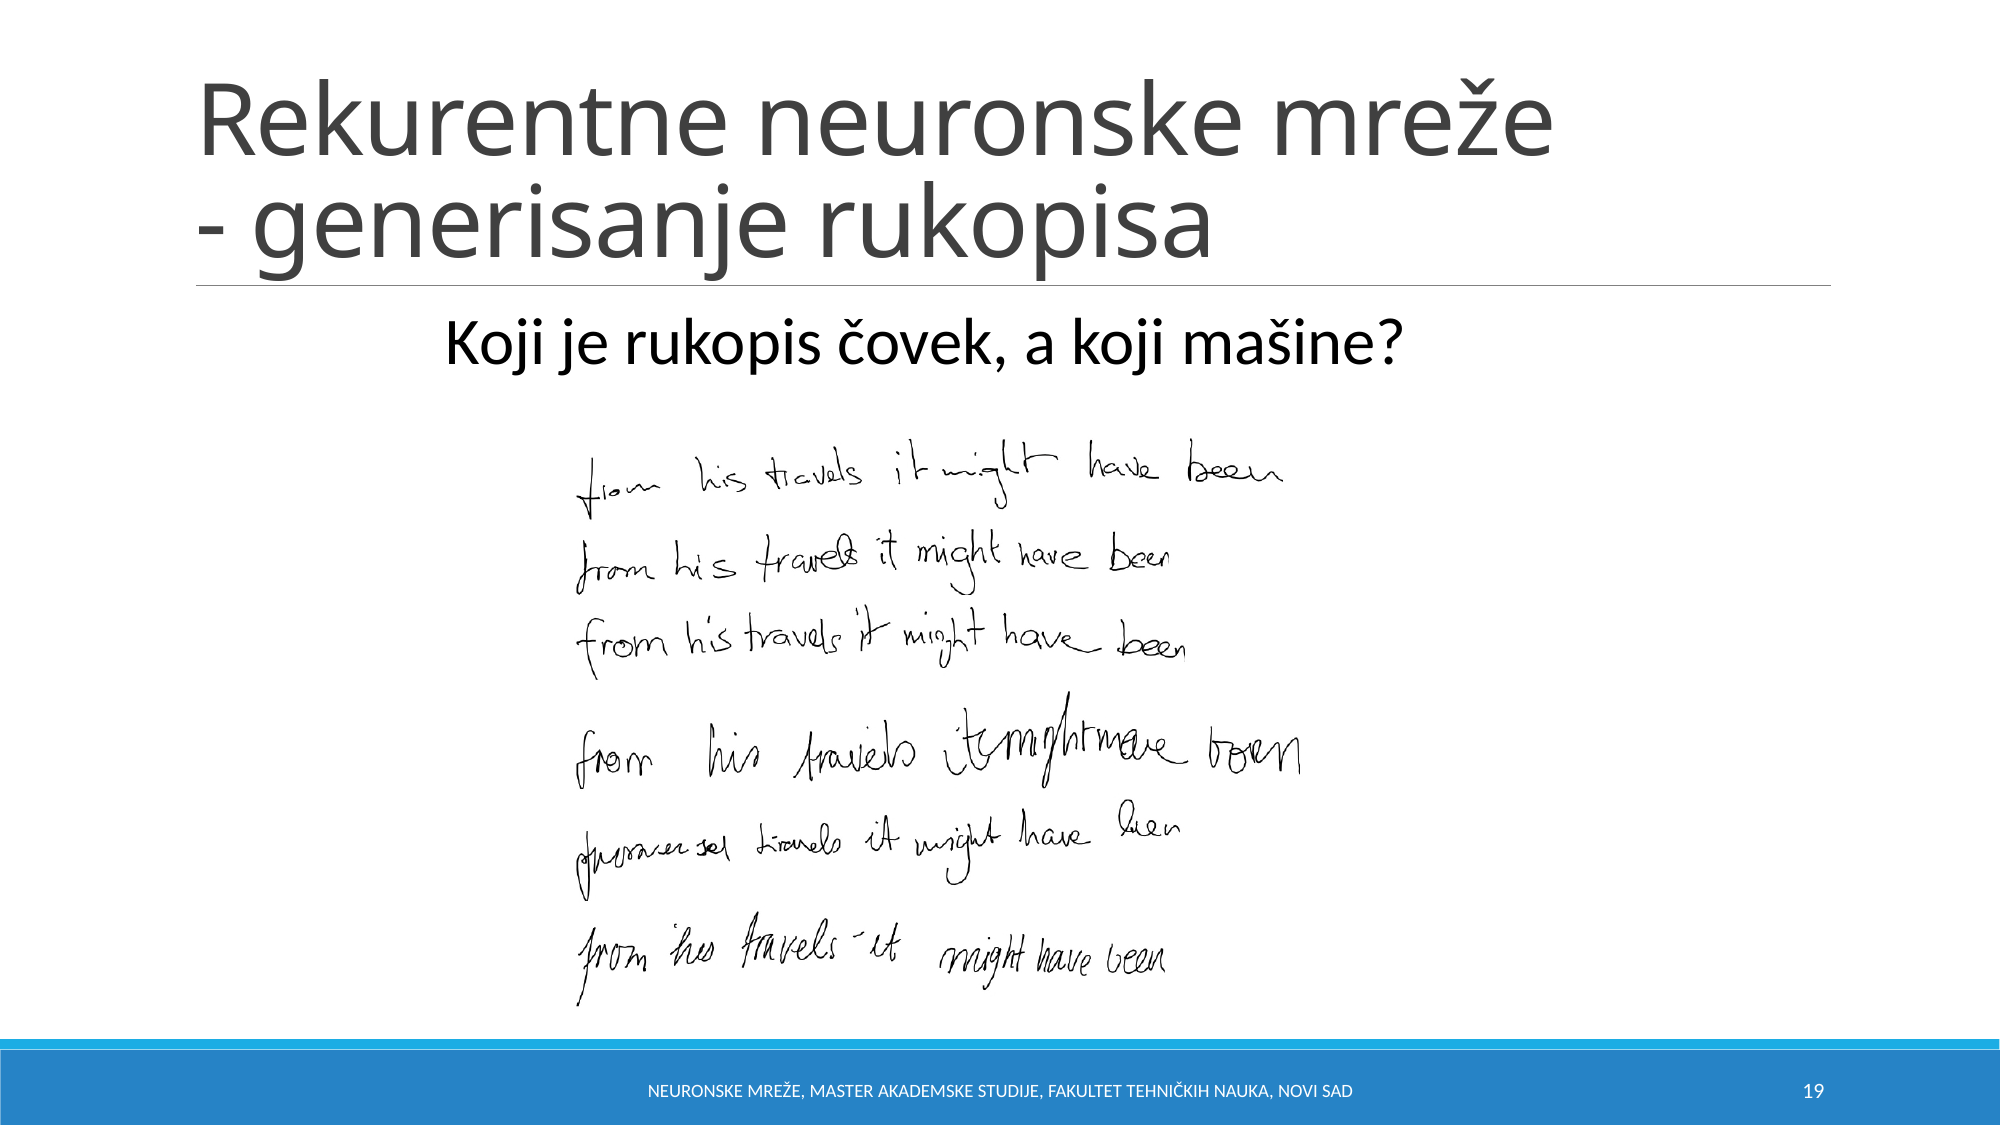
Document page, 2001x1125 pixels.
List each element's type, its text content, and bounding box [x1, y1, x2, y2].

title Rekurentne neuronske mreže - generisanje rukopisa [180, 47, 1830, 285]
picture [563, 436, 1323, 1007]
text_box Koji je rukopis čovek, a koji mašine? [431, 290, 1524, 386]
footer Neuronske mreže, Master akademske studije, Fakultet tehničkih nauka, Novi Sad [604, 1059, 1396, 1120]
slide_number 19 [1624, 1059, 1840, 1120]
